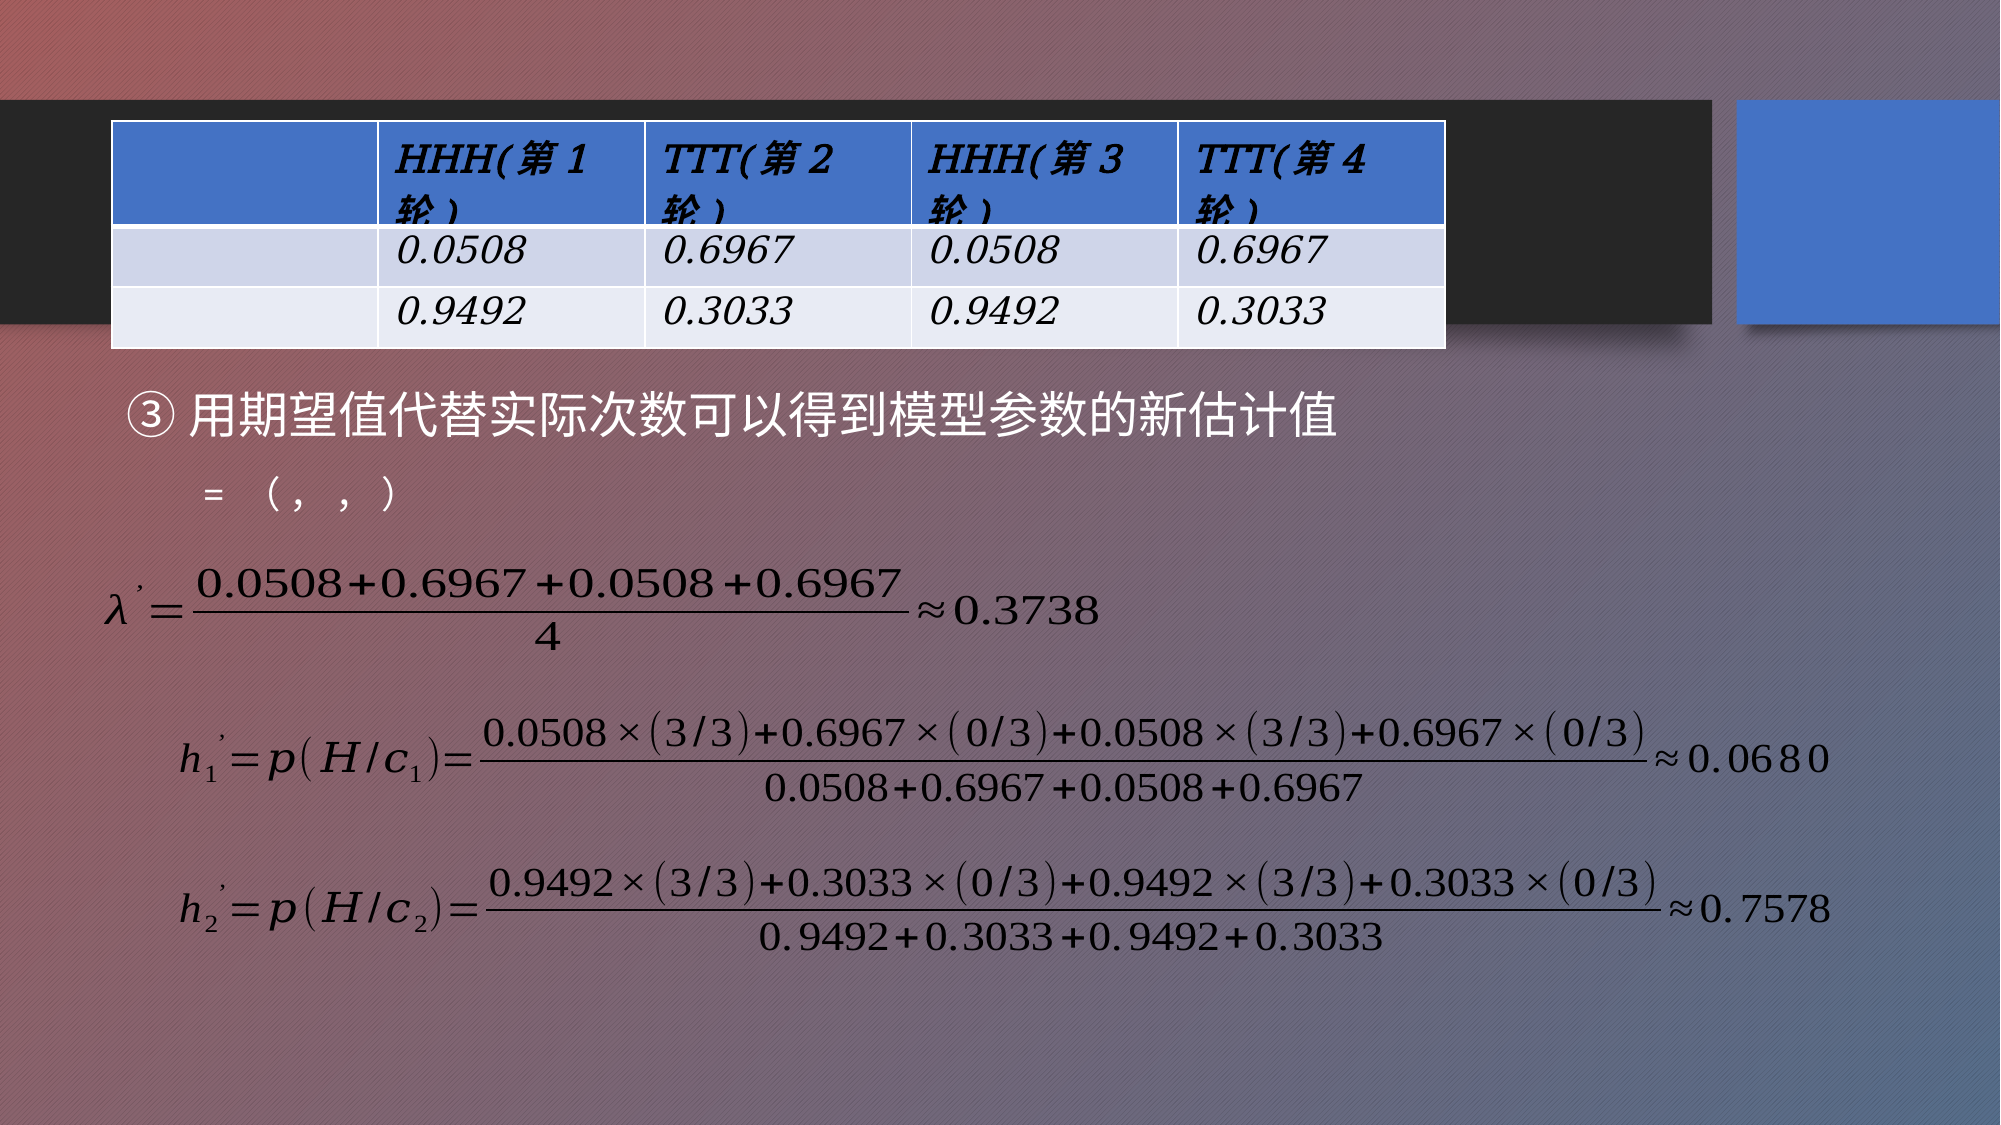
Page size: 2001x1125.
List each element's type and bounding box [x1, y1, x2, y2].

picture [1736, 325, 2000, 347]
picture [0, 325, 1713, 376]
